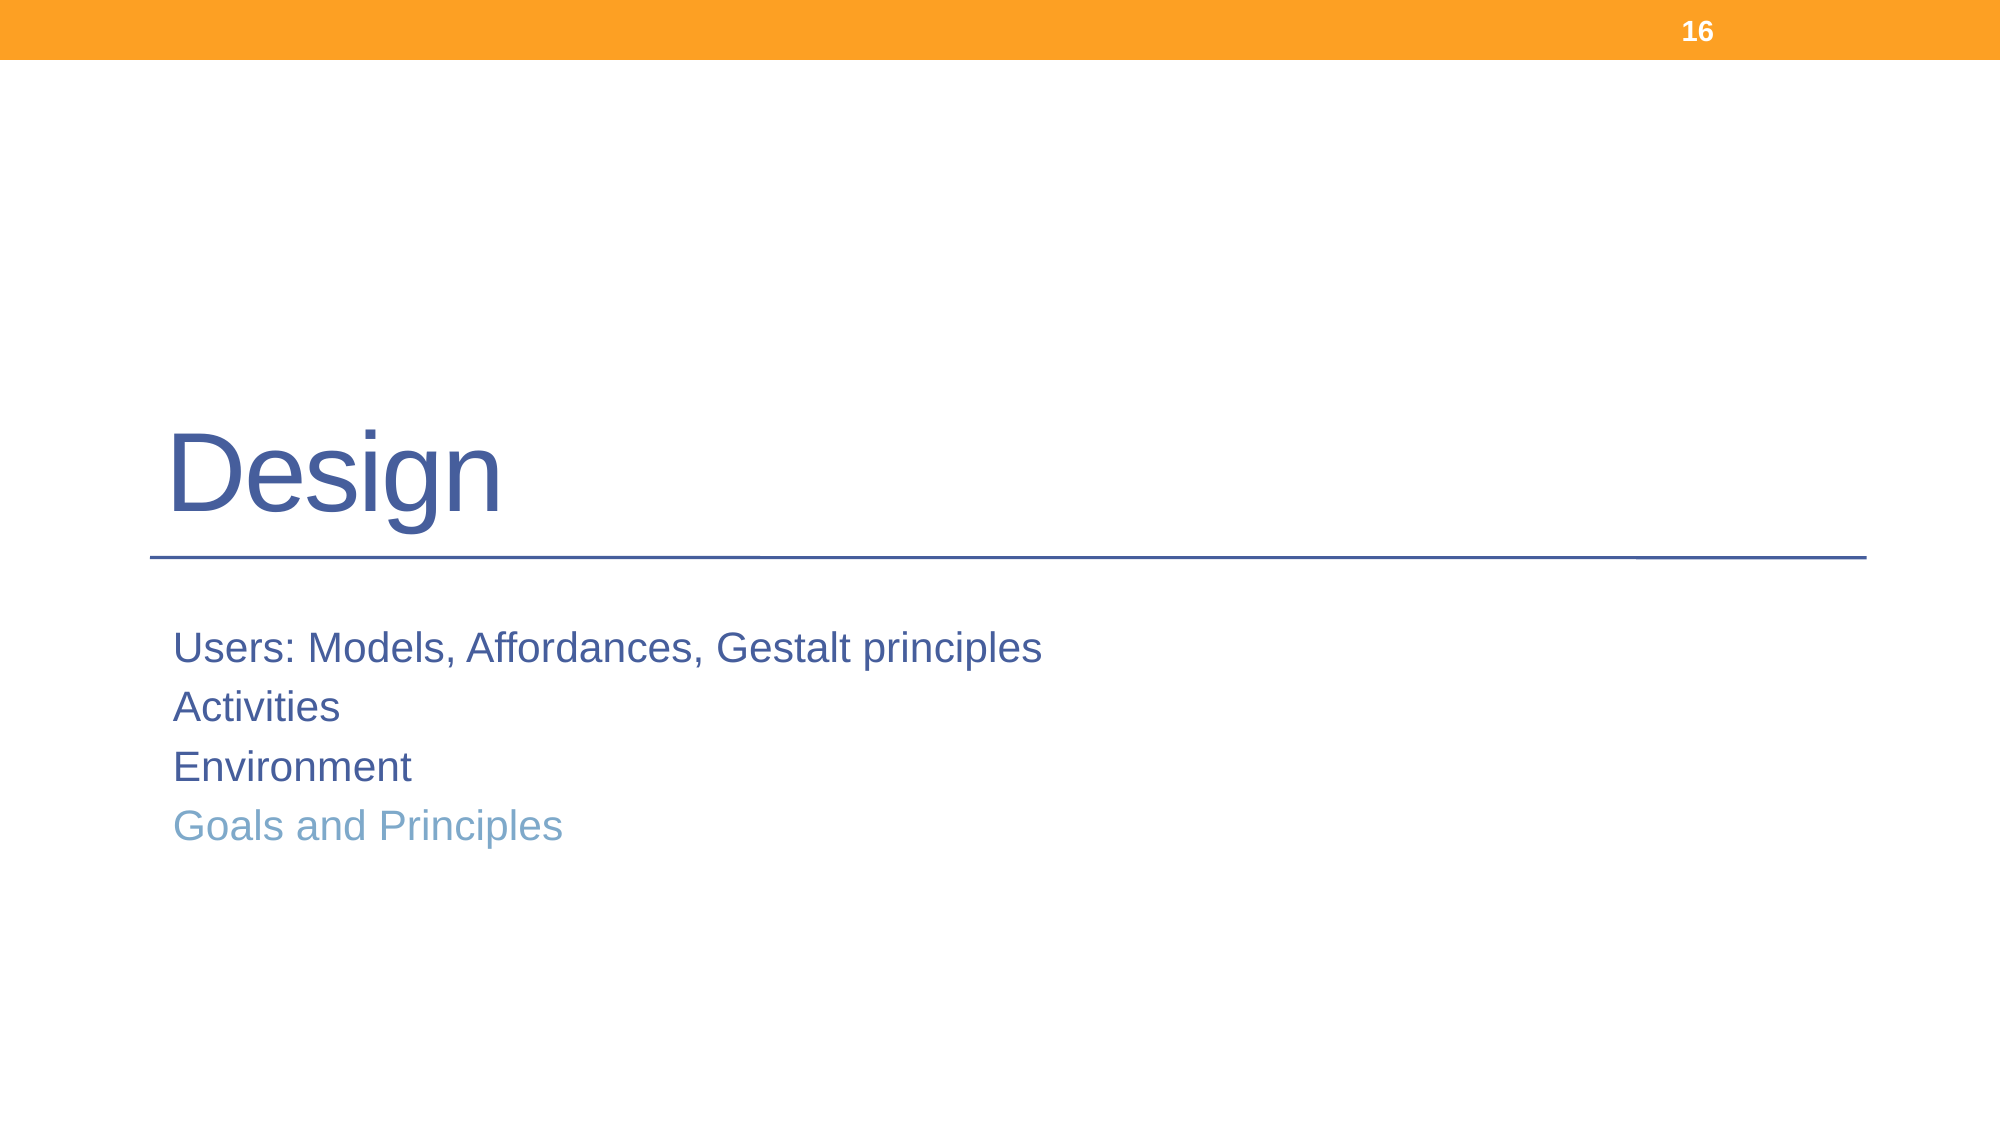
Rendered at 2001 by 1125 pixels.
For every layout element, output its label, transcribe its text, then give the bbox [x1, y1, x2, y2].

title Design [150, 224, 1867, 542]
slide_number 16 [1666, 3, 1900, 57]
text_box Users: Models, Affordances, Gestalt principles Activities Environment Goals and Principles [157, 612, 1858, 859]
